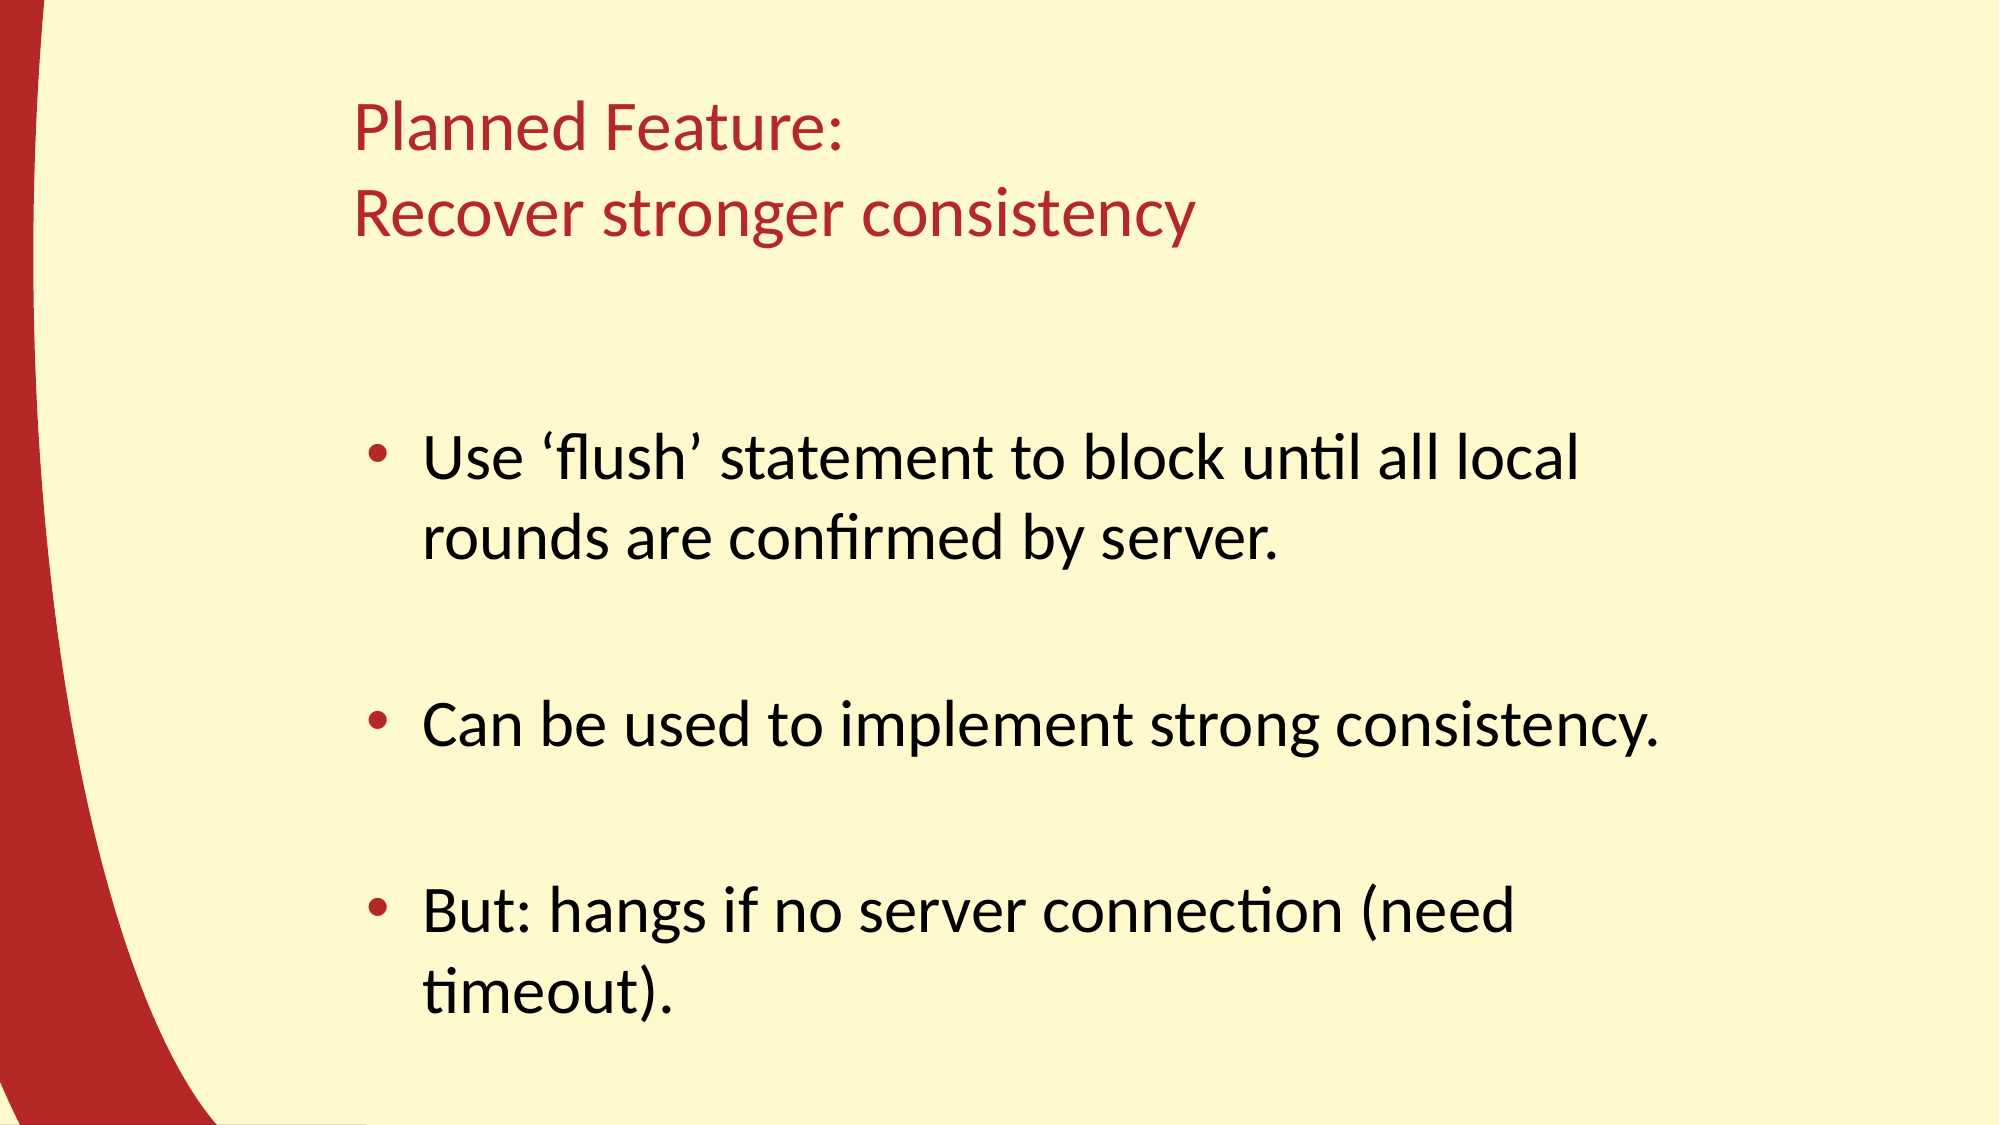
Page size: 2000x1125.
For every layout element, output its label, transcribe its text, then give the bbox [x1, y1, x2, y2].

title Planned Feature: Recover stronger consistency [338, 71, 1689, 259]
list Use ‘flush’ statement to block until all local rounds are confirmed by server. Can be used to implement strong consistency. But: hangs if no server connection (need timeout). [351, 404, 1702, 1091]
